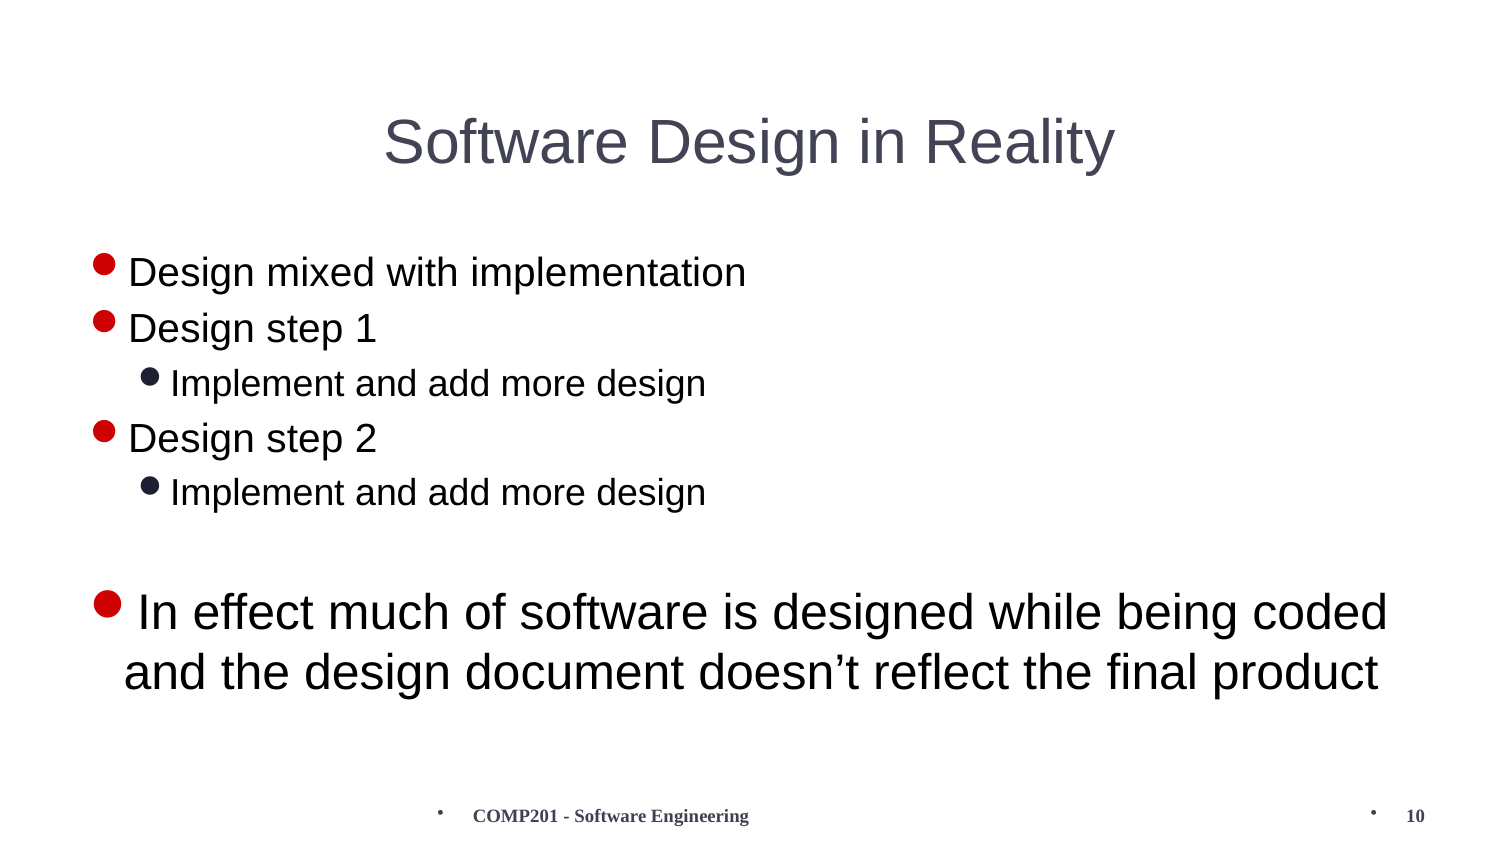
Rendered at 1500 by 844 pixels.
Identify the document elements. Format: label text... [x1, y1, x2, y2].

list Design mixed with implementation Design step 1 Implement and add more design Design step 2 Implement and add more design In effect much of software is designed while being coded and the design document doesn’t reflect the final product [75, 238, 1425, 779]
footer COMP201 - Software Engineering [437, 782, 988, 827]
title Software Design in Reality [75, 70, 1425, 176]
slide_number 10 [1299, 782, 1425, 827]
